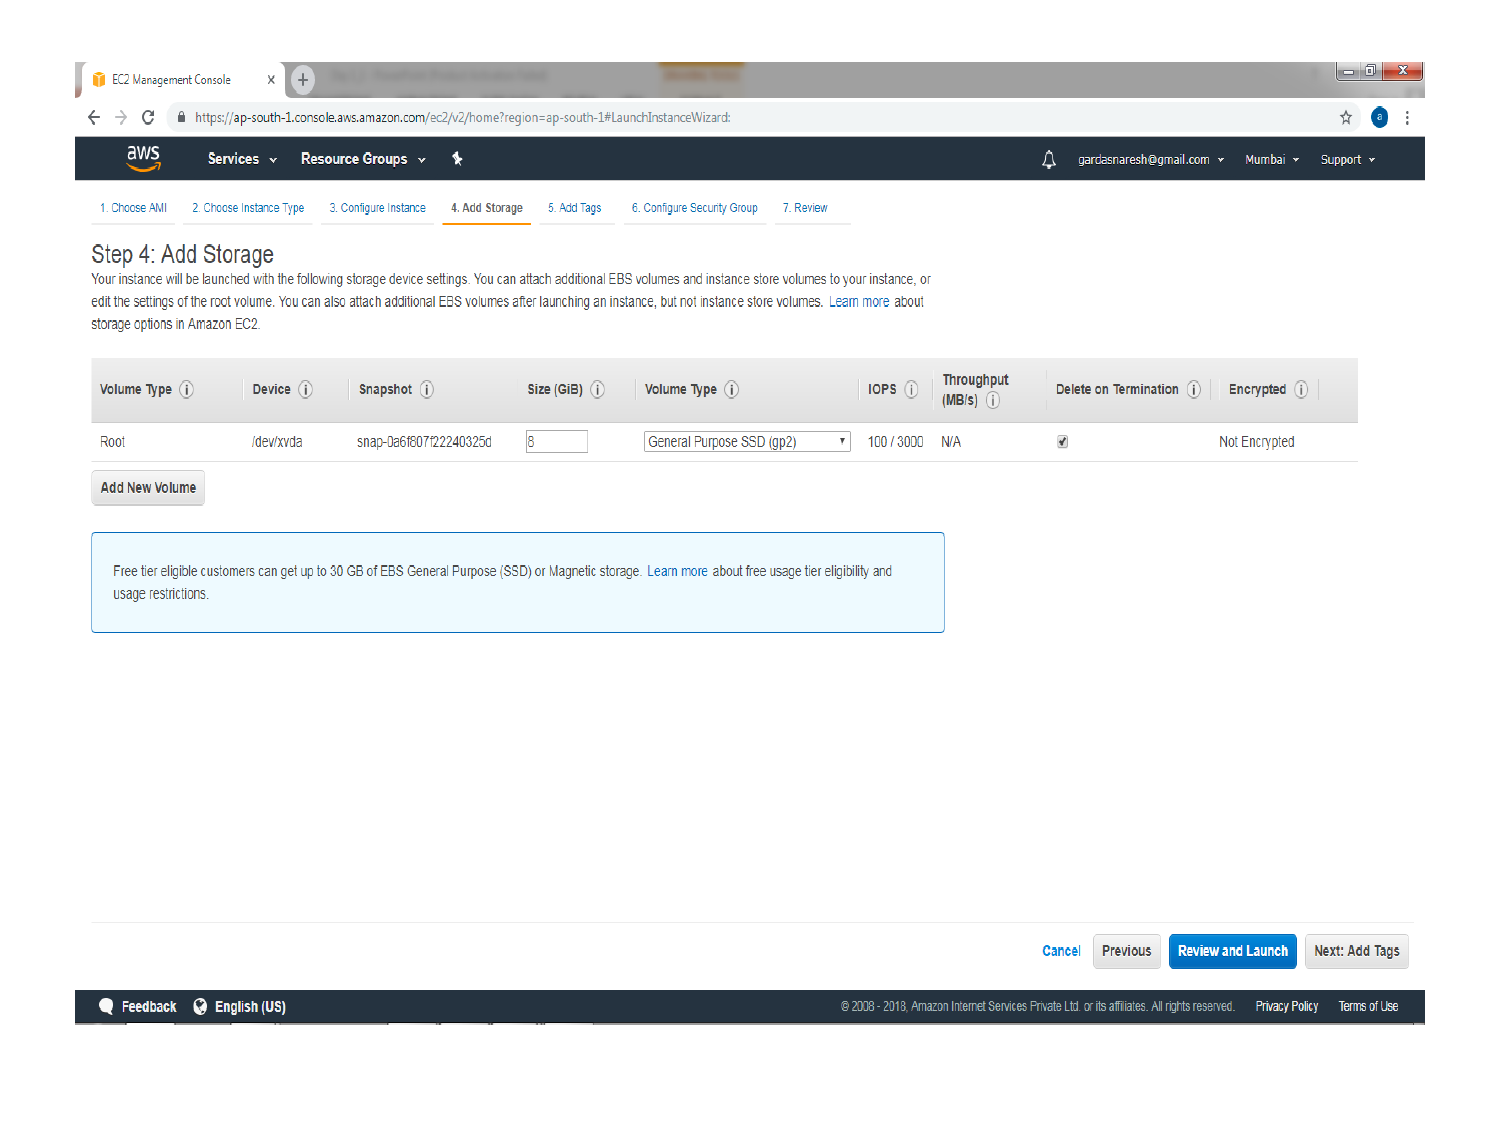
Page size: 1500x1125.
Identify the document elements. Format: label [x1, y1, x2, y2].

picture [74, 62, 1425, 1025]
